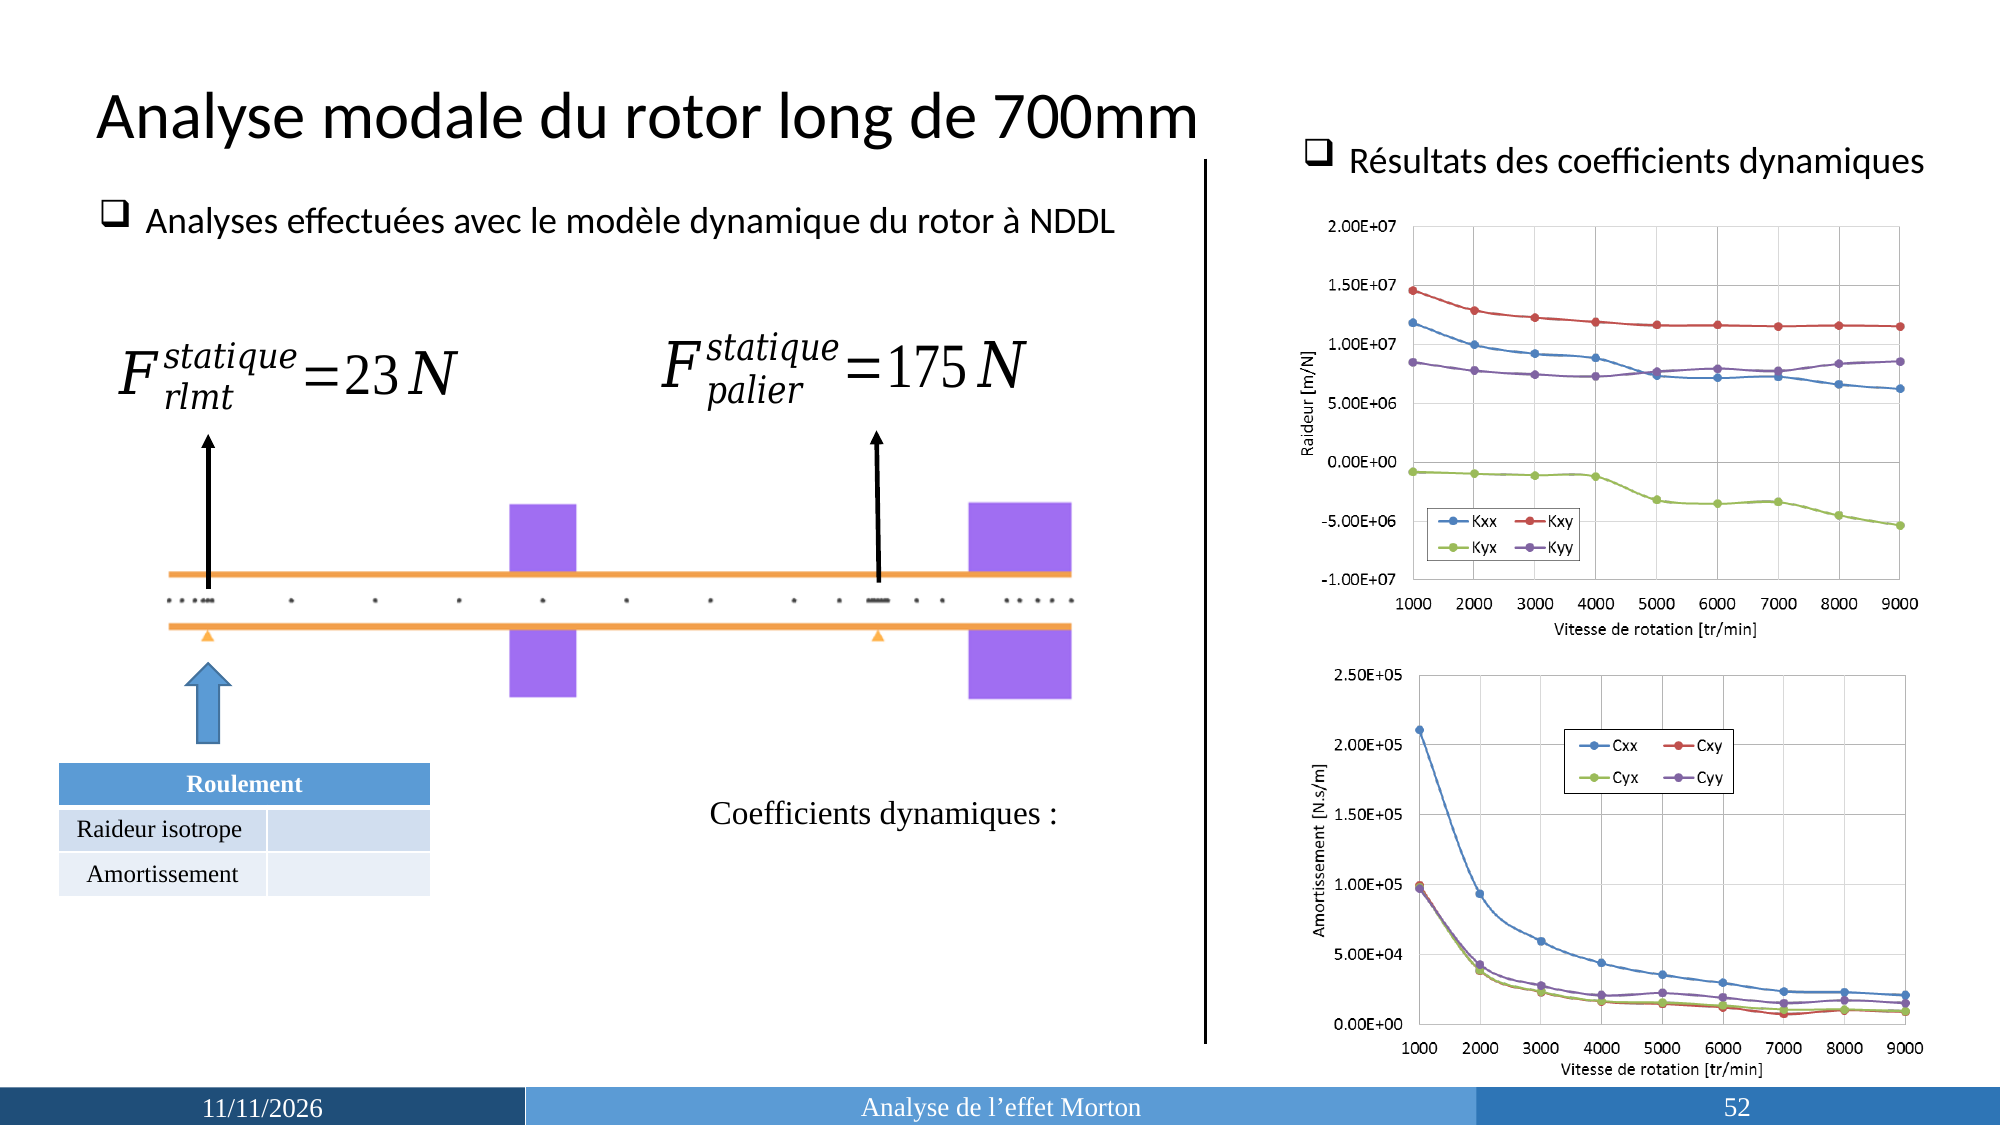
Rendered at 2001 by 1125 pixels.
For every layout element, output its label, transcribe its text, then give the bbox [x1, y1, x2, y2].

picture [1300, 651, 1945, 1082]
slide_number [0, 1087, 525, 1125]
slide_number 52 [1477, 1087, 2000, 1125]
picture [1284, 209, 1932, 642]
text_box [115, 324, 1085, 706]
text_box Analyse modale du rotor long de 700mm [81, 64, 1913, 159]
footer Analyse de l’effet Morton [526, 1087, 1477, 1125]
text_box [196, 706, 221, 745]
text_box Résultats des coefficients dynamiques [1287, 128, 1979, 188]
text_box Analyses effectuées avec le modèle dynamique du rotor à NDDL [83, 188, 1145, 249]
